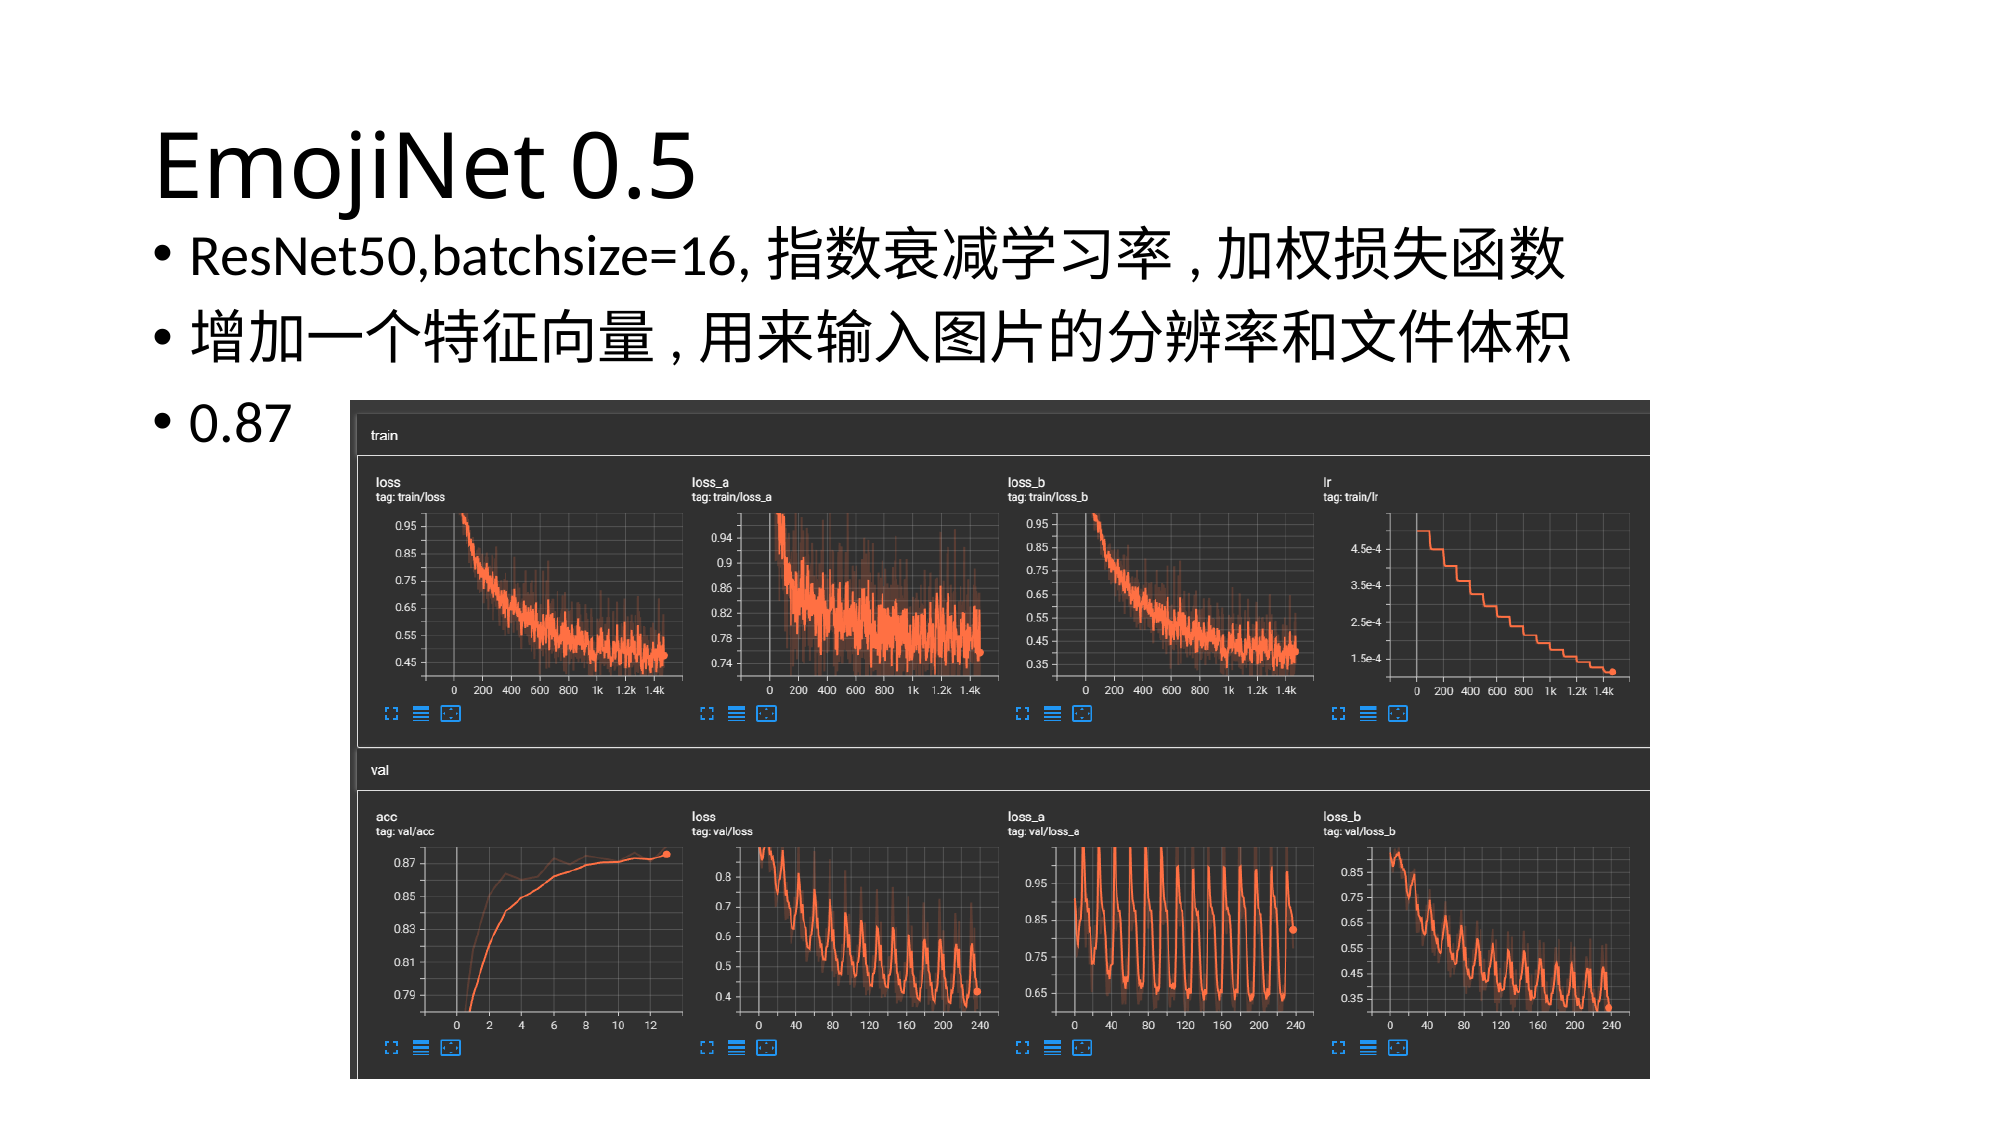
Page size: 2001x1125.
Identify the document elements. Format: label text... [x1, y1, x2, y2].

picture [350, 400, 1650, 1079]
title EmojiNet 0.5 [137, 59, 1863, 217]
list ResNet50,batchsize=16,指数衰减学习率,加权损失函数 增加一个特征向量,用来输入图片的分辨率和文件体积 0.87 [137, 217, 1863, 1014]
